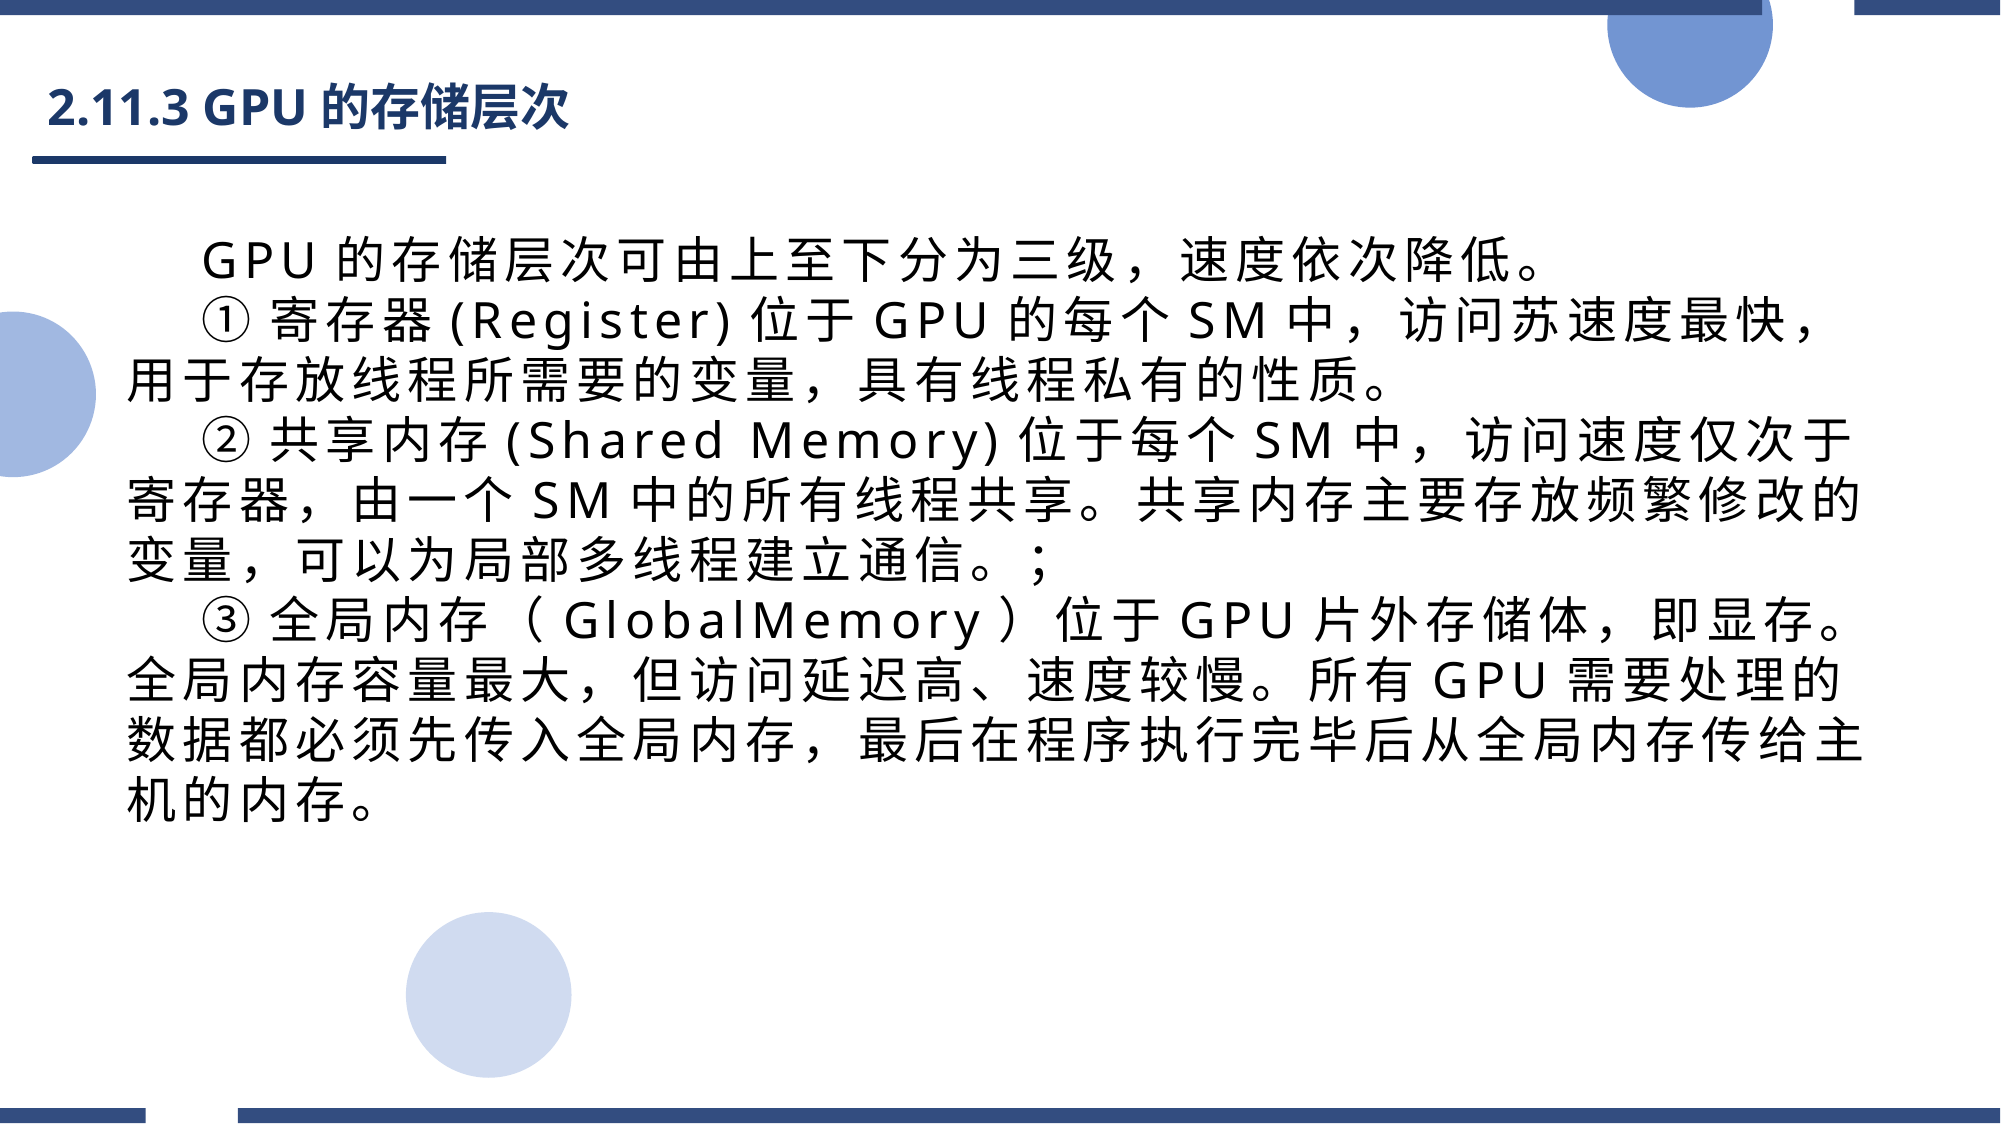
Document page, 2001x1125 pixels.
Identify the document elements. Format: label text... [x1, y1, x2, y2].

text_box GPU的存储层次可由上至下分为三级，速度依次降低。 ①寄存器(Register)位于GPU的每个SM中，访问苏速度最快，用于存放线程所需要的变量，具有线程私有的性质。 ②共享内存(Shared Memory)位于每个SM中，访问速度仅次于寄存器，由一个SM中的所有线程共享。共享内存主要存放频繁修改的变量，可以为局部多线程建立通信。； ③全局内存（GlobalMemory）位于GPU片外存储体，即显存。全局内存容量最大，但访问延迟高、速度较慢。所有GPU需要处理的数据都必须先传入全局内存，最后在程序执行完毕后从全局内存传给主机的内存。 [111, 220, 1910, 836]
title 2.11.3 GPU的存储层次 [32, 67, 622, 152]
